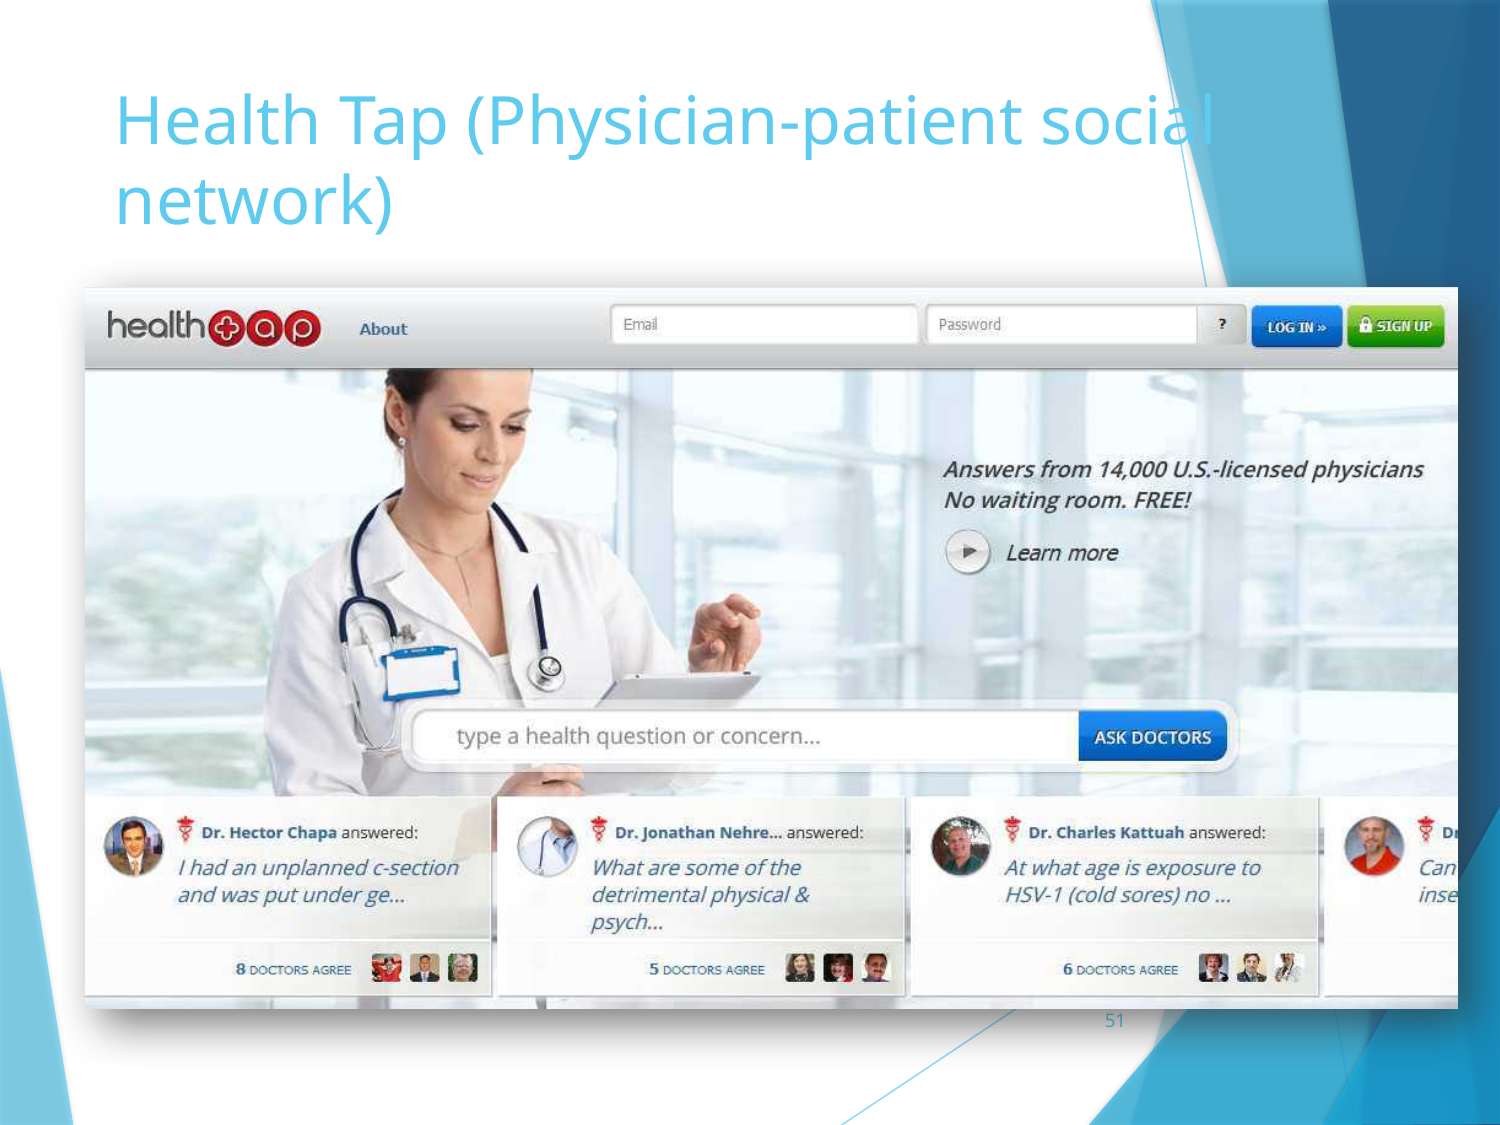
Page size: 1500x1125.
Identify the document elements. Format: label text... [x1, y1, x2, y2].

picture [84, 286, 1459, 1009]
title Health Tap (Physician-patient social network) [99, 70, 1247, 276]
